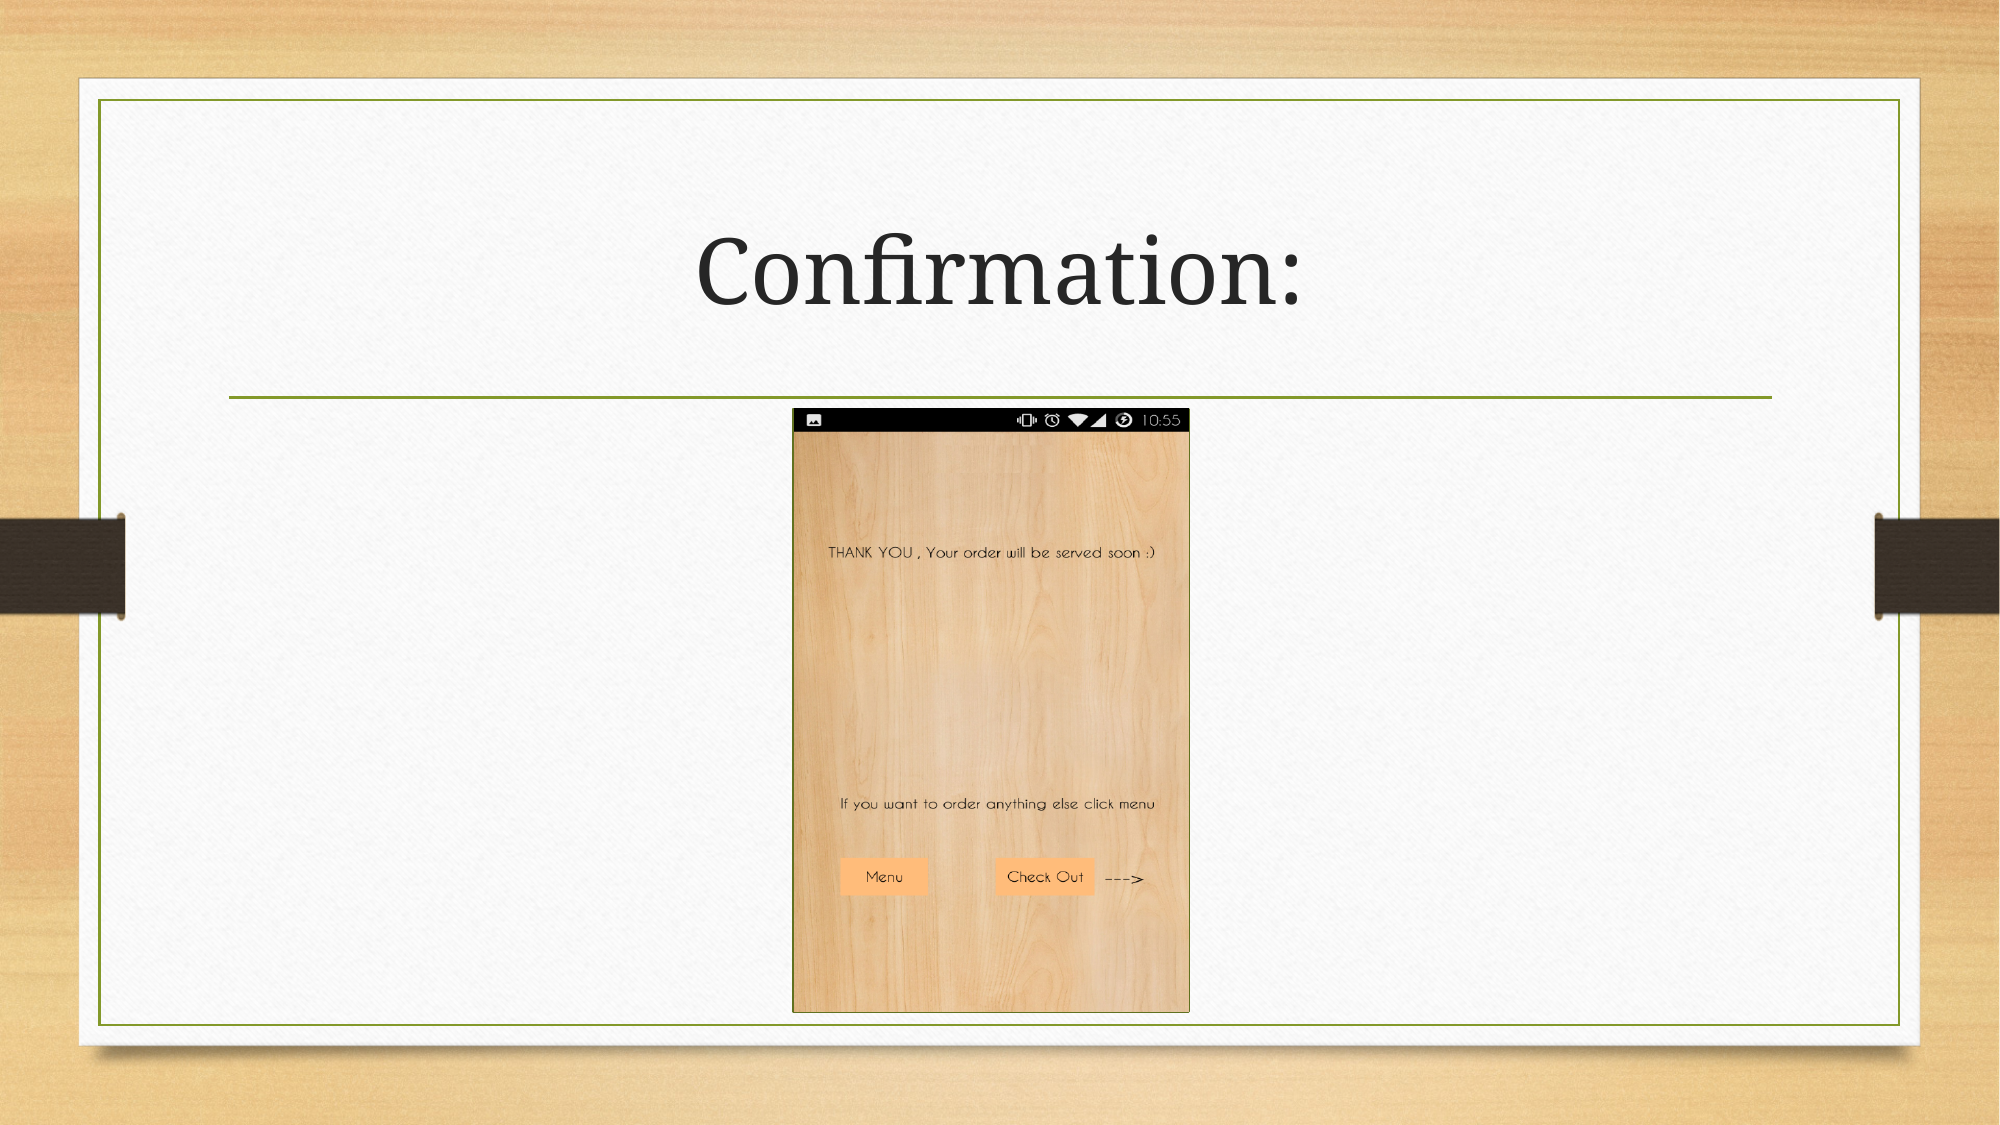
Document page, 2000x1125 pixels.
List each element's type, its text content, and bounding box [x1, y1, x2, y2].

picture [0, 0, 2000, 1125]
title Confirmation: [212, 161, 1787, 375]
